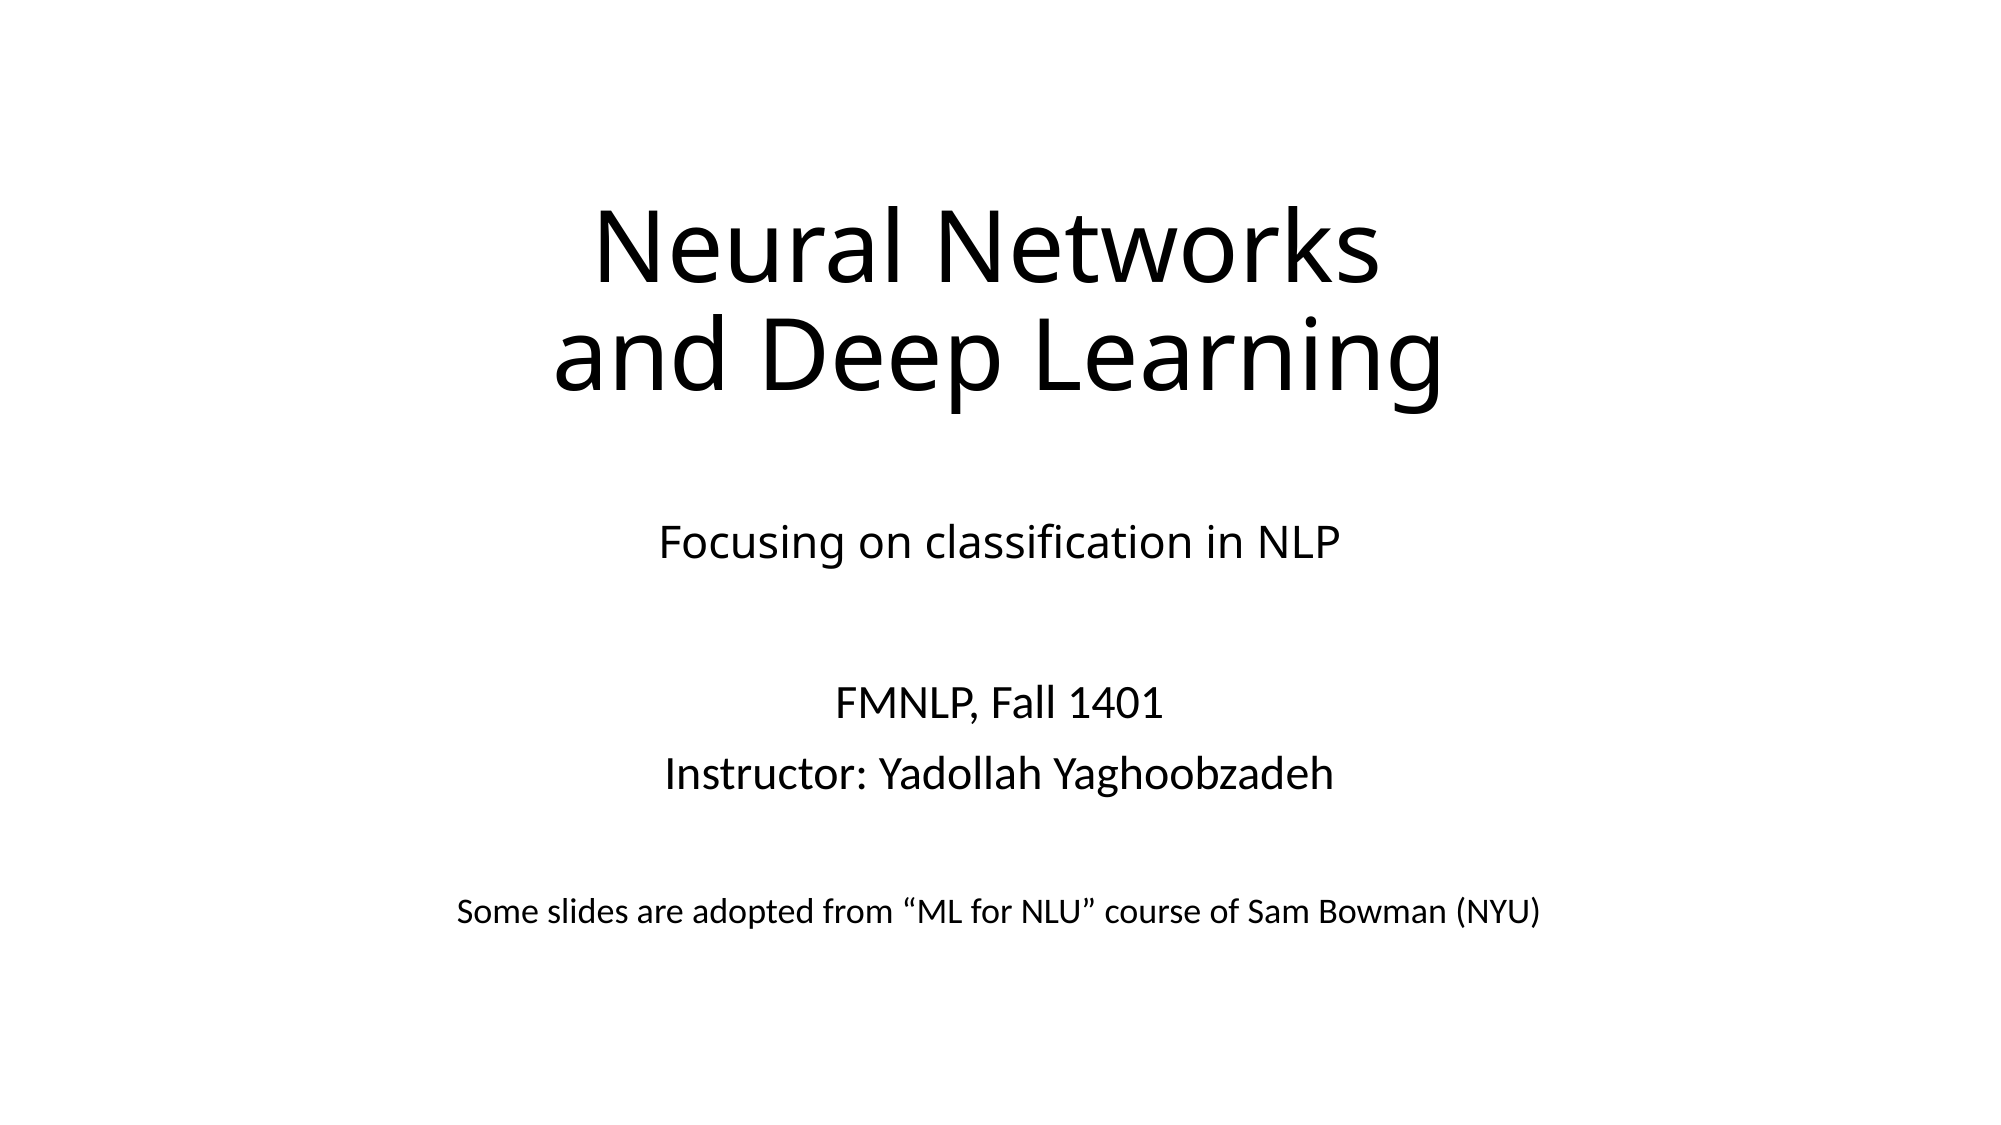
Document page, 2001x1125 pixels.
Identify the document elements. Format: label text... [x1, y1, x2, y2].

subtitle FMNLP, Fall 1401 Instructor: Yadollah Yaghoobzadeh Some slides are adopted from “ML for NLU” course of Sam Bowman (NYU) [249, 669, 1750, 941]
title Neural Networks and Deep Learning Focusing on classification in NLP [249, 184, 1750, 576]
